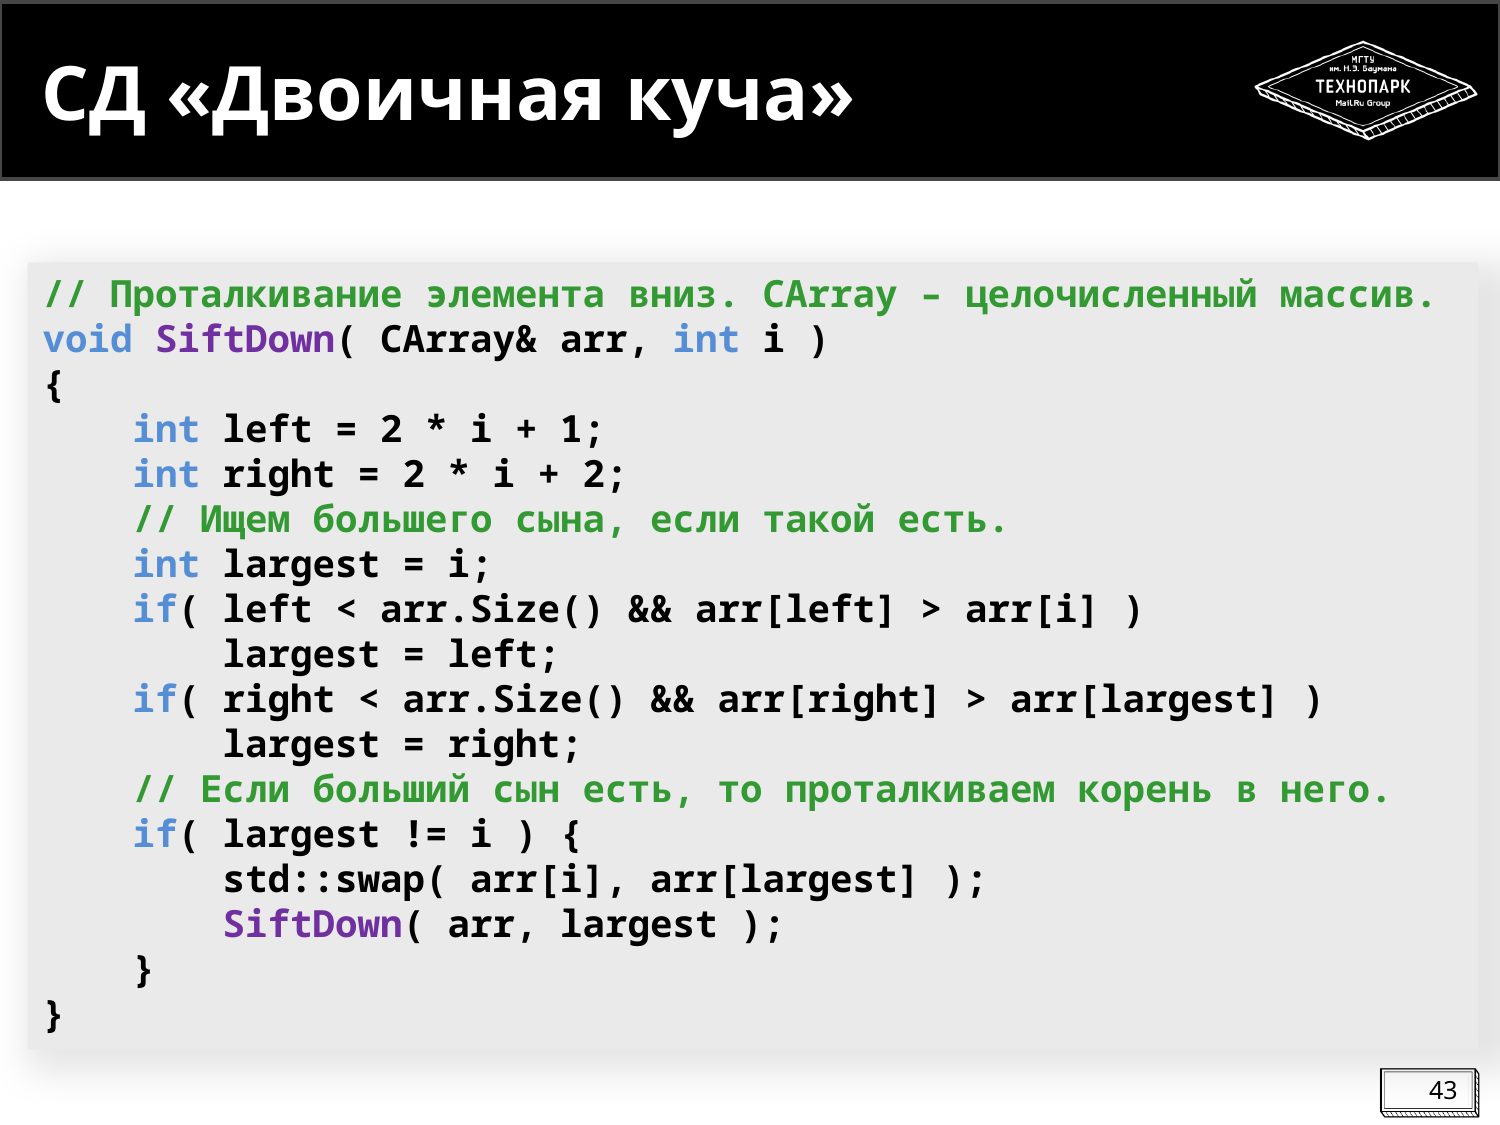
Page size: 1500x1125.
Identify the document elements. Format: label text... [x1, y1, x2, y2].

picture [1250, 19, 1492, 162]
list // Проталкивание элемента вниз. CArray – целочисленный массив. void SiftDown( CArray& arr, int i ) { int left = 2 * i + 1; int right = 2 * i + 2; // Ищем большего сына, если такой есть. int largest = i; if( left < arr.Size() && arr[left] > arr[i] ) largest = left; if( right < arr.Size() && arr[right] > arr[largest] ) largest = right; // Если больший сын есть, то проталкиваем корень в него. if( largest != i ) { std::swap( arr[i], arr[largest] ); SiftDown( arr, largest ); } } [27, 262, 1475, 1050]
slide_number 43 [1130, 1069, 1473, 1114]
picture [1366, 1060, 1495, 1125]
title СД «Двоичная куча» [26, 15, 1250, 166]
